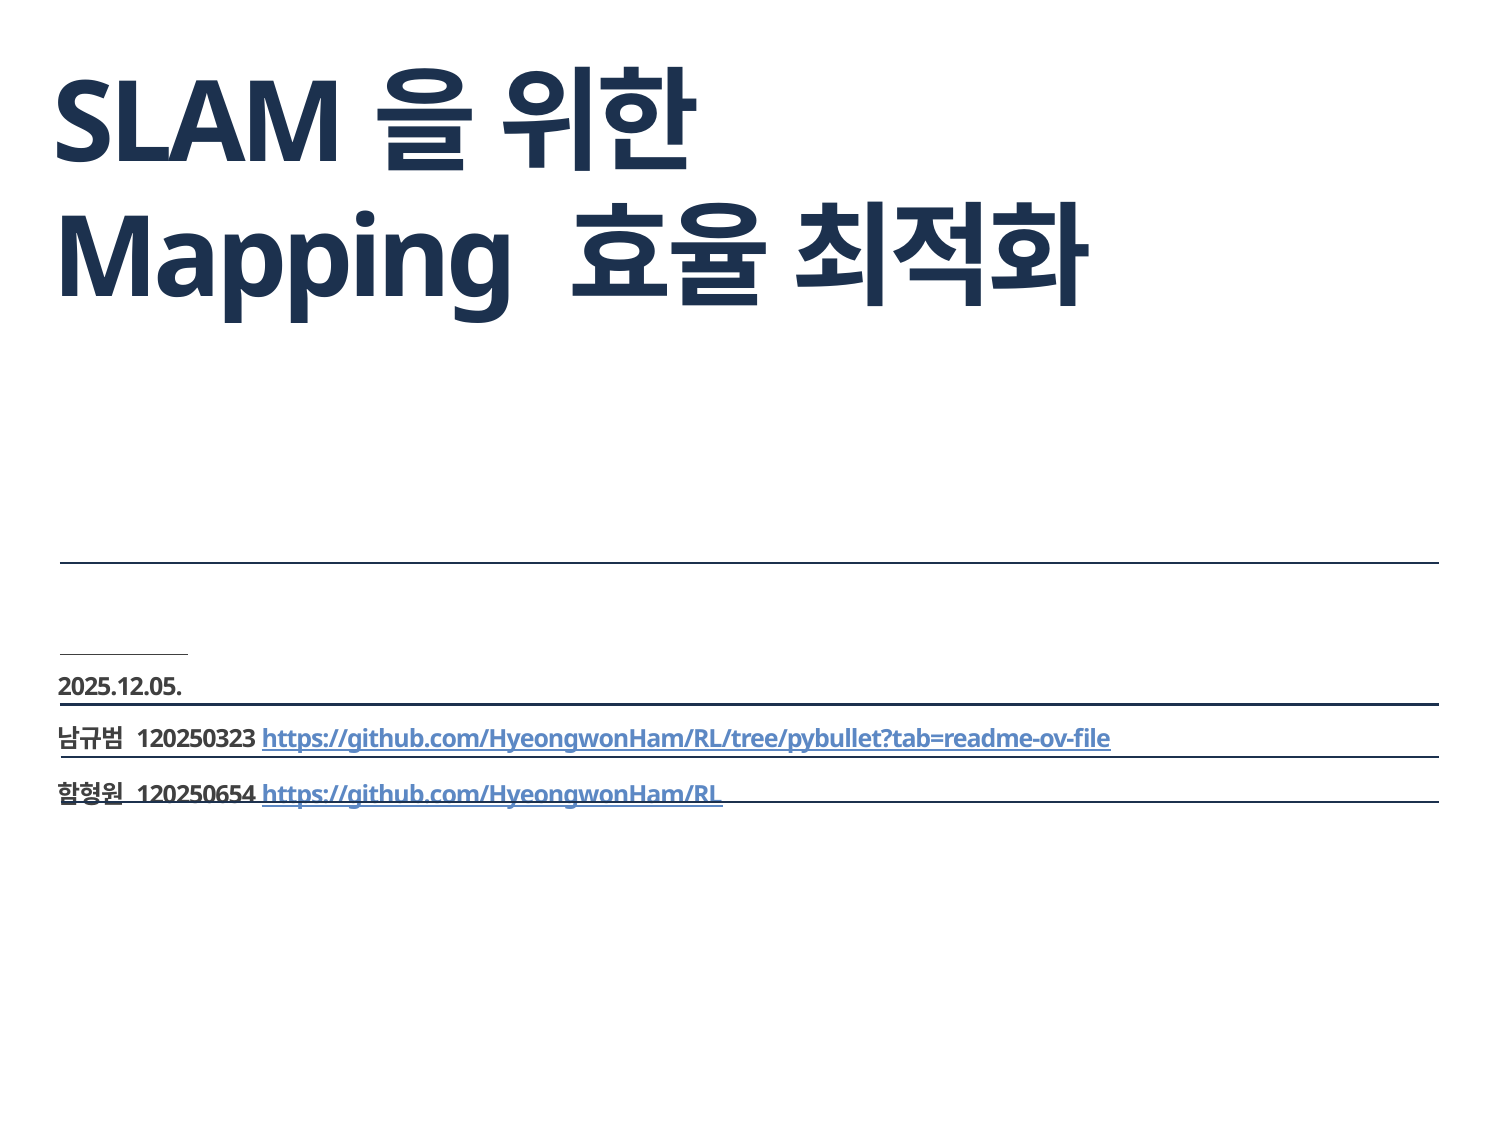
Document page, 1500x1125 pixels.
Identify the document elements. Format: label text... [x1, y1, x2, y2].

title SLAM을 위한 Mapping 효율 최적화 [37, 41, 1313, 365]
subtitle 2025.12.05. 남규범 120250323 https://github.com/HyeongwonHam/RL/tree/pybullet?tab=readme-ov-file 함형원 120250654 https://github.com/HyeongwonHam/RL [42, 647, 1369, 936]
